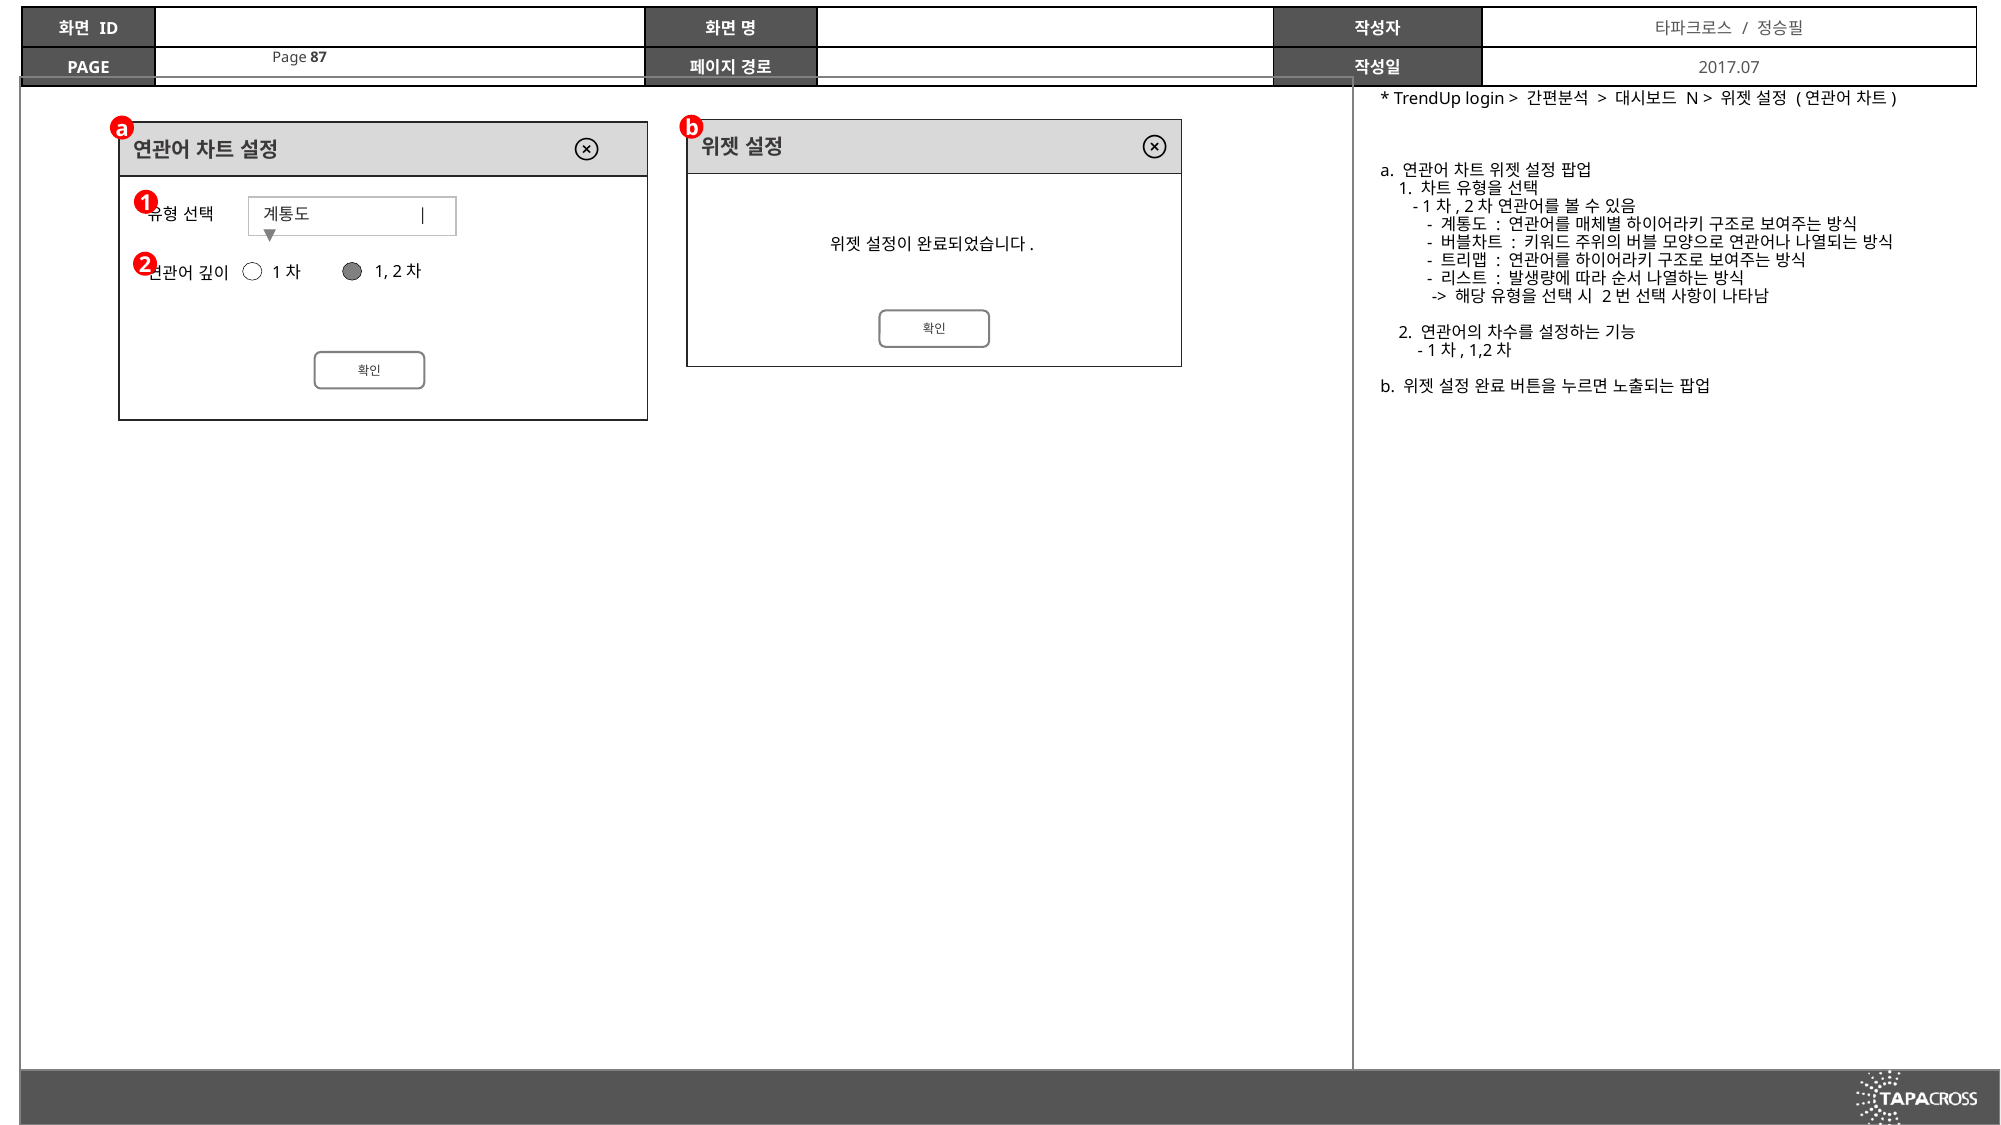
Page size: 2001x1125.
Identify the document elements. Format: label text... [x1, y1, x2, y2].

text_box a [108, 114, 134, 140]
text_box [118, 122, 648, 420]
picture [1855, 1064, 1977, 1125]
list * TrendUp login > 간편분석 > 대시보드 N > 위젯 설정 (연관어 차트) a. 연관어 차트 위젯 설정 팝업 1. 차트 유형을 선택 - 1차, 2차 연관어를 볼 수 있음 - 계통도 : 연관어를 매체별 하이어라키 구조로 보여주는 방식 - 버블차트 : 키워드 주위의 버블 모양으로 연관어나 나열되는 방식 - 트리맵 : 연관어를 하이어라키 구조로 보여주는 방식 - 리스트 : 발생량에 따라 순서 나열하는 방식 -> 해당 유형을 선택 시 2번 선택 사항이 나타남 2. 연관어의 차수를 설정하는 기능 - 1차, 1,2차 b. 위젯 설정 완료 버튼을 누르면 노출되는 팝업 [1365, 82, 1977, 1053]
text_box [687, 119, 1182, 367]
text_box b [678, 113, 702, 139]
